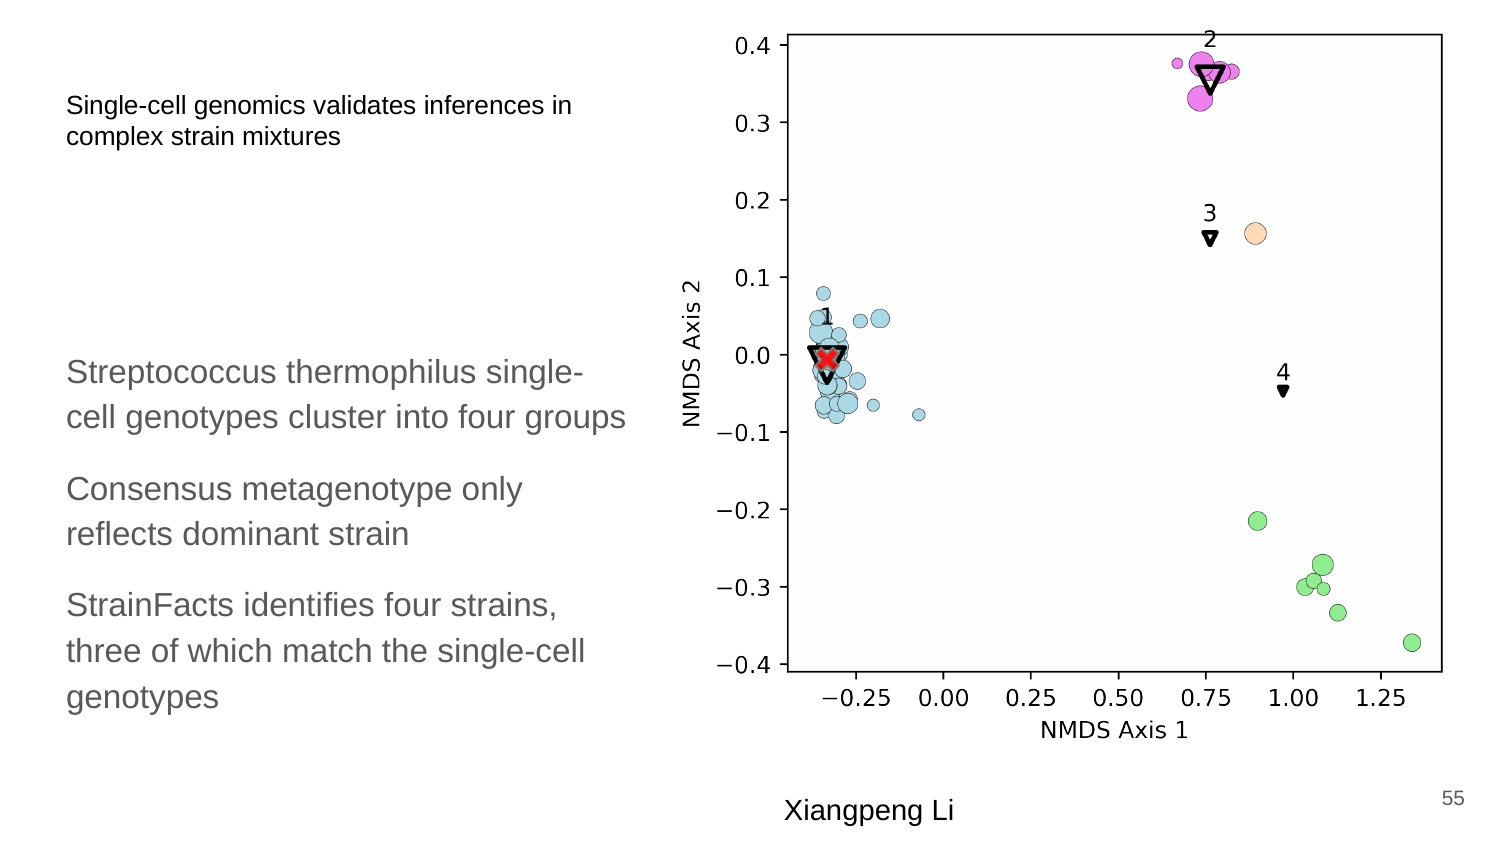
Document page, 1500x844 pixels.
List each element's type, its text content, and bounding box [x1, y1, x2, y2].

picture [681, 0, 1500, 778]
slide_number ‹#› [1389, 786, 1480, 830]
title Single-cell genomics validates inferences in complex strain mixtures [51, 72, 655, 167]
text_box Xiangpeng Li [768, 786, 983, 842]
list Streptococcus thermophilus single-cell genotypes cluster into four groups Consensus metagenotype only reflects dominant strain StrainFacts identifies four strains, three of which match the single-cell genotypes [51, 328, 648, 750]
